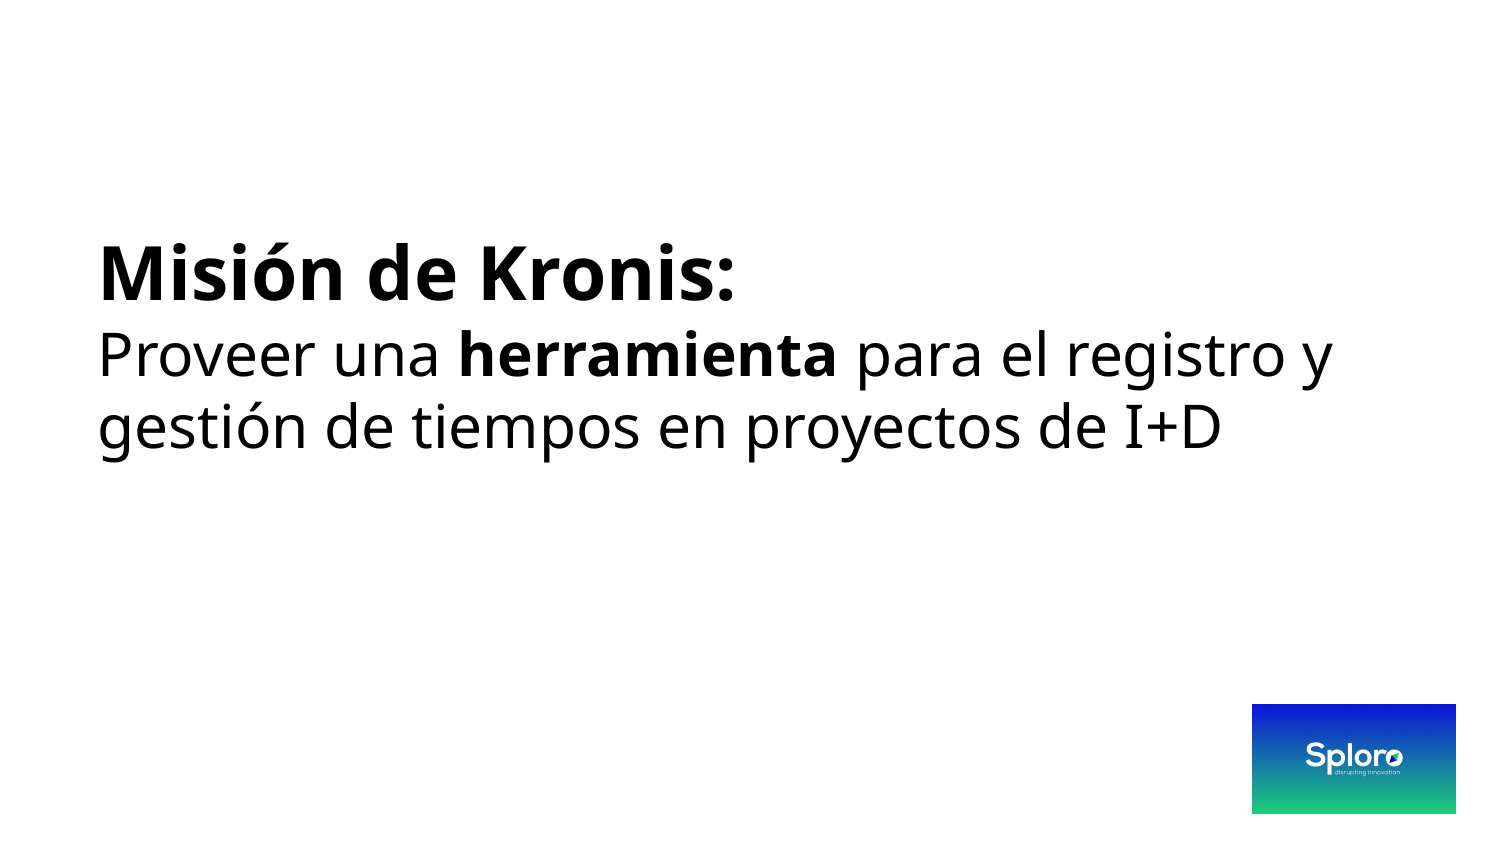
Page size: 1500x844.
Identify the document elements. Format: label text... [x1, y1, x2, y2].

title Misión de Kronis: Proveer una herramienta para el registro y gestión de tiempos en proyectos de I+D [82, 210, 1418, 634]
picture [1252, 704, 1456, 814]
